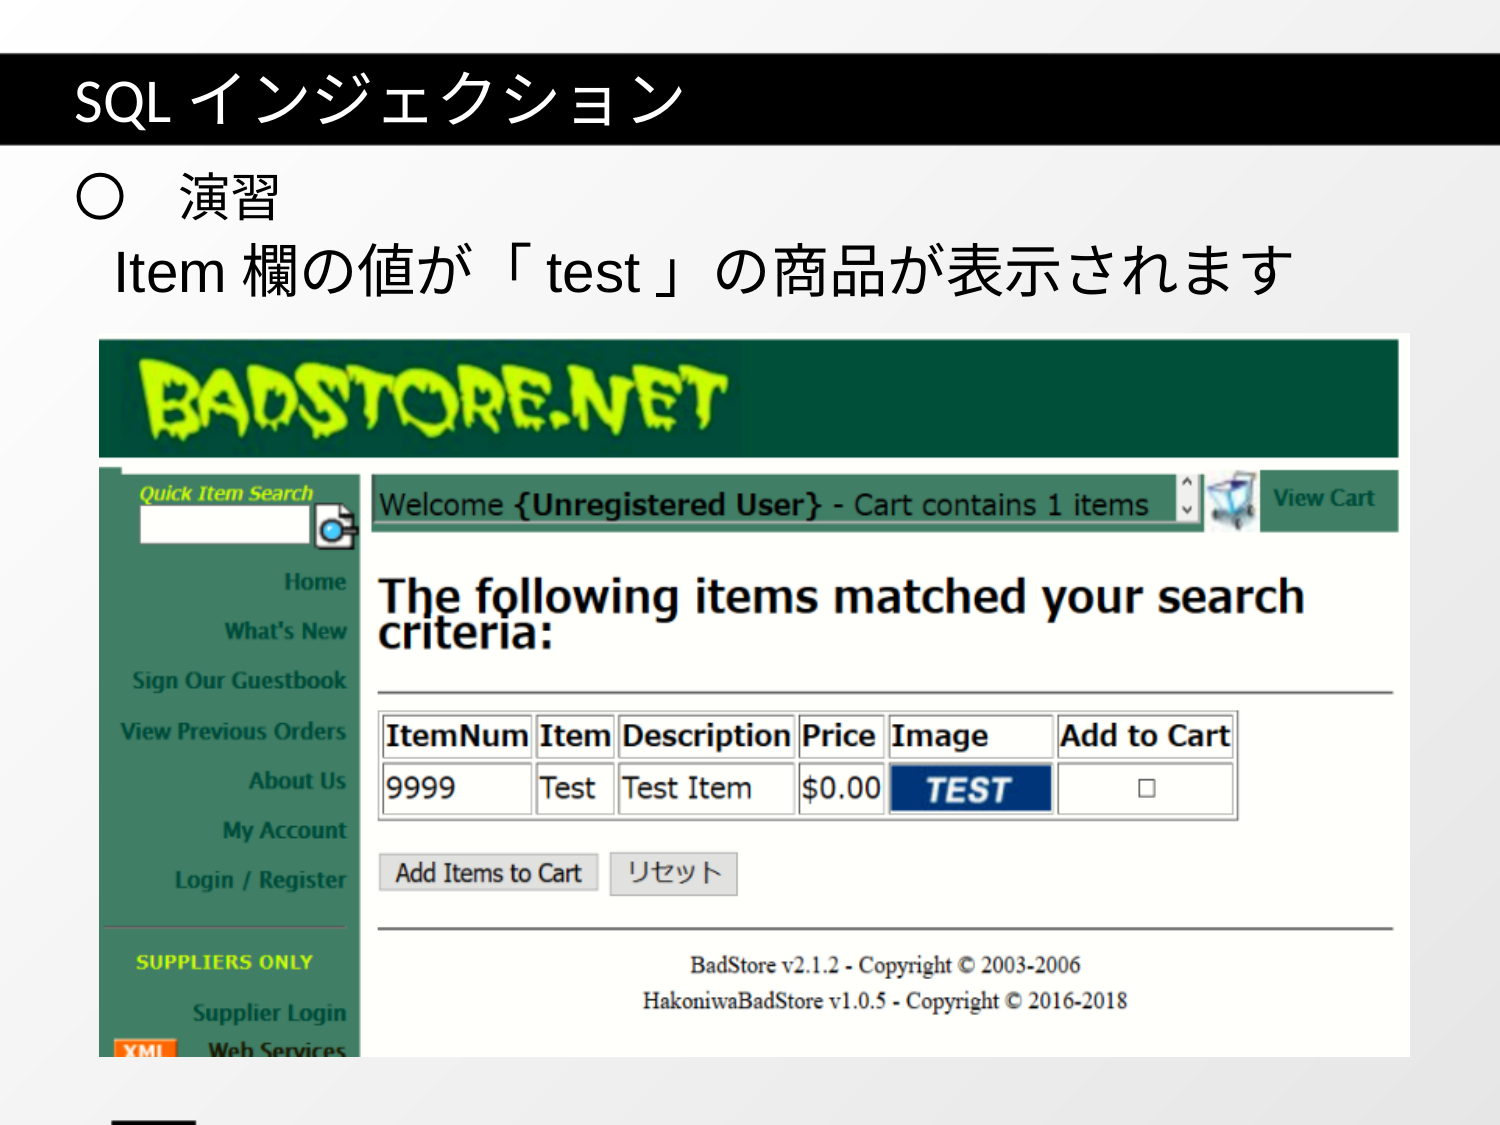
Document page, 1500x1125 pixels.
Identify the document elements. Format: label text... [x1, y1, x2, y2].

title SQLインジェクション [59, 52, 1410, 158]
list 〇 演習 [59, 157, 1340, 980]
picture [0, 0, 1500, 1125]
text_box Item欄の値が「test」の商品が表示されます [98, 226, 1396, 312]
